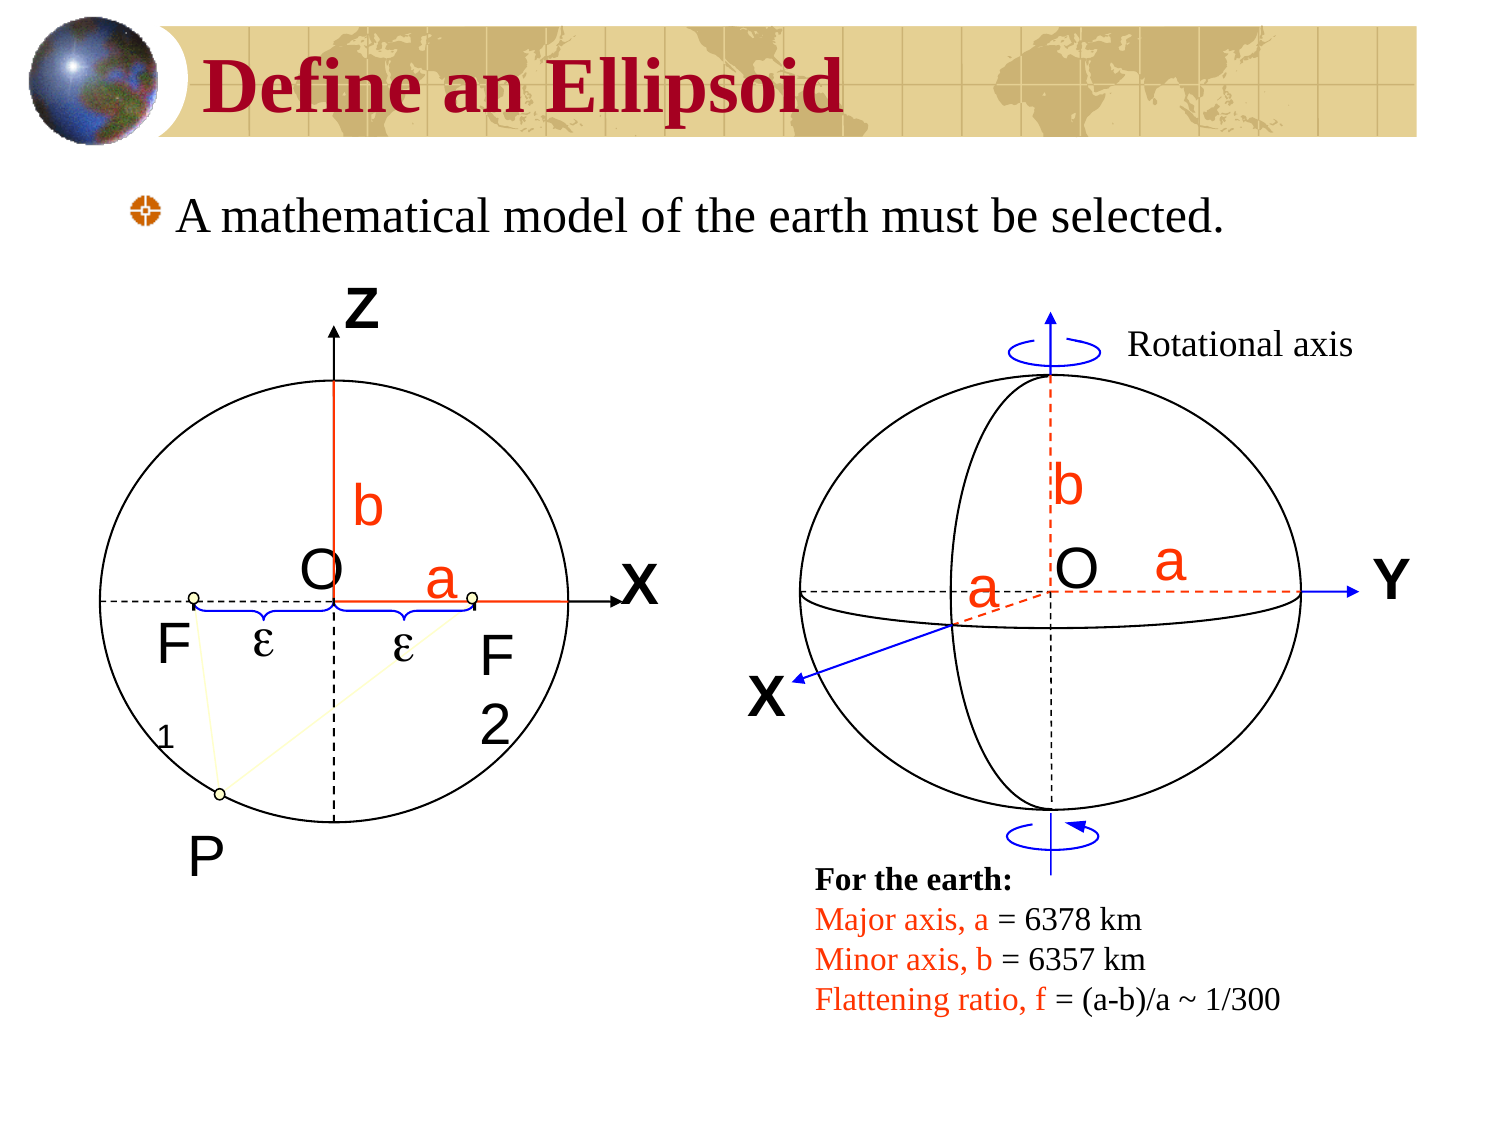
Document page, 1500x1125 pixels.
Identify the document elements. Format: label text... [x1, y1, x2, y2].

text_box [1051, 591, 1302, 629]
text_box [1006, 822, 1099, 851]
text_box [799, 375, 1301, 591]
text_box [818, 626, 1048, 810]
text_box [1044, 311, 1057, 336]
text_box A mathematical model of the earth must be selected. [112, 174, 1463, 250]
text_box For the earth: Major axis, a = 6378 km Minor axis, b = 6357 km Flattening ratio, f = (a-b)/a ~ 1/300 [800, 849, 1300, 1065]
text_box [791, 624, 952, 684]
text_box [1008, 338, 1101, 367]
title Define an Ellipsoid [187, 24, 1401, 138]
text_box [1051, 596, 1301, 810]
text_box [99, 262, 675, 897]
text_box X [732, 650, 802, 736]
text_box [799, 592, 949, 672]
text_box b [1037, 438, 1100, 524]
text_box a [1139, 514, 1202, 600]
picture [24, 12, 172, 149]
text_box [951, 376, 1053, 810]
text_box O [1051, 522, 1115, 591]
text_box [800, 591, 951, 625]
picture [127, 194, 163, 230]
text_box Rotational axis [1112, 311, 1369, 372]
text_box [1302, 585, 1357, 598]
text_box a [952, 541, 1016, 627]
text_box Y [1357, 533, 1427, 619]
